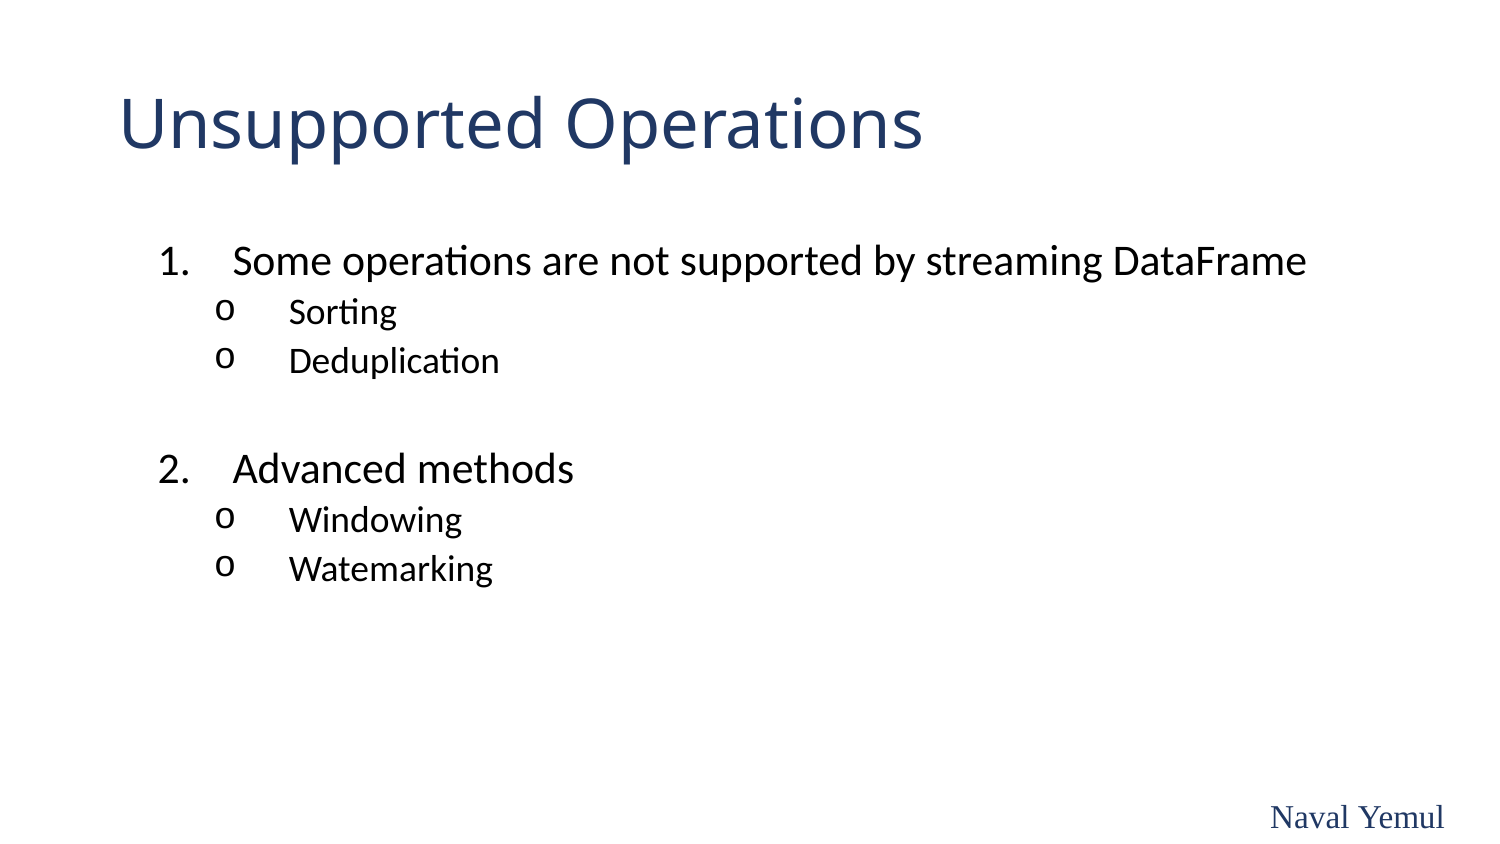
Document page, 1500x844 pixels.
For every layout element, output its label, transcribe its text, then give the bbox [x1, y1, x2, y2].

list Some operations are not supported by streaming DataFrame Sorting Deduplication Advanced methods Windowing Watemarking [142, 230, 1415, 715]
title Unsupported Operations [103, 44, 1397, 208]
text_box Naval Yemul [1255, 788, 1500, 844]
